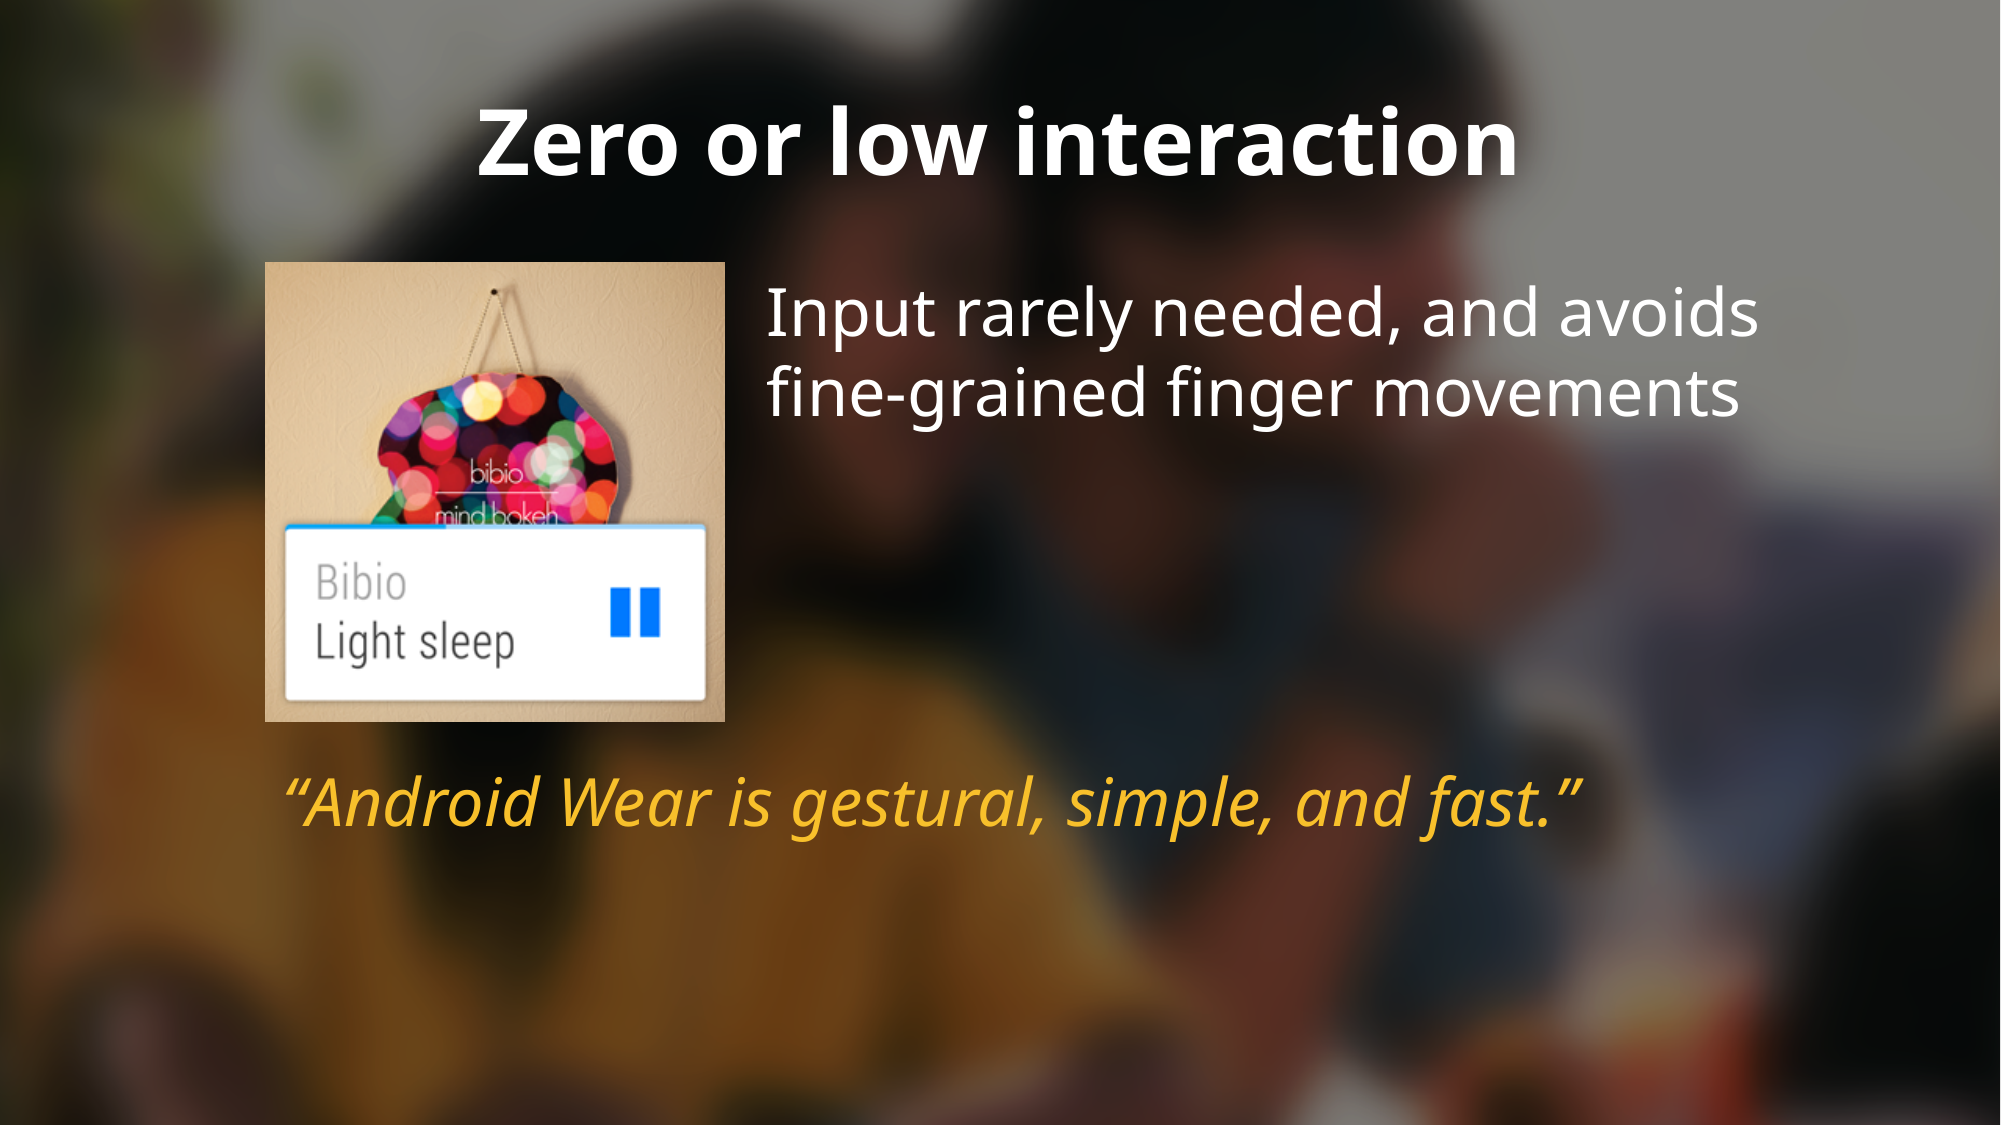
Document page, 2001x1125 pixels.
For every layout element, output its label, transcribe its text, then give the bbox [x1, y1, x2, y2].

list Input rarely needed, and avoids fine-grained finger movements [751, 262, 1900, 751]
picture [0, 0, 2001, 1125]
title Zero or low interaction [99, 45, 1900, 233]
text_box “Android Wear is gestural, simple, and fast.” [267, 751, 1900, 1005]
